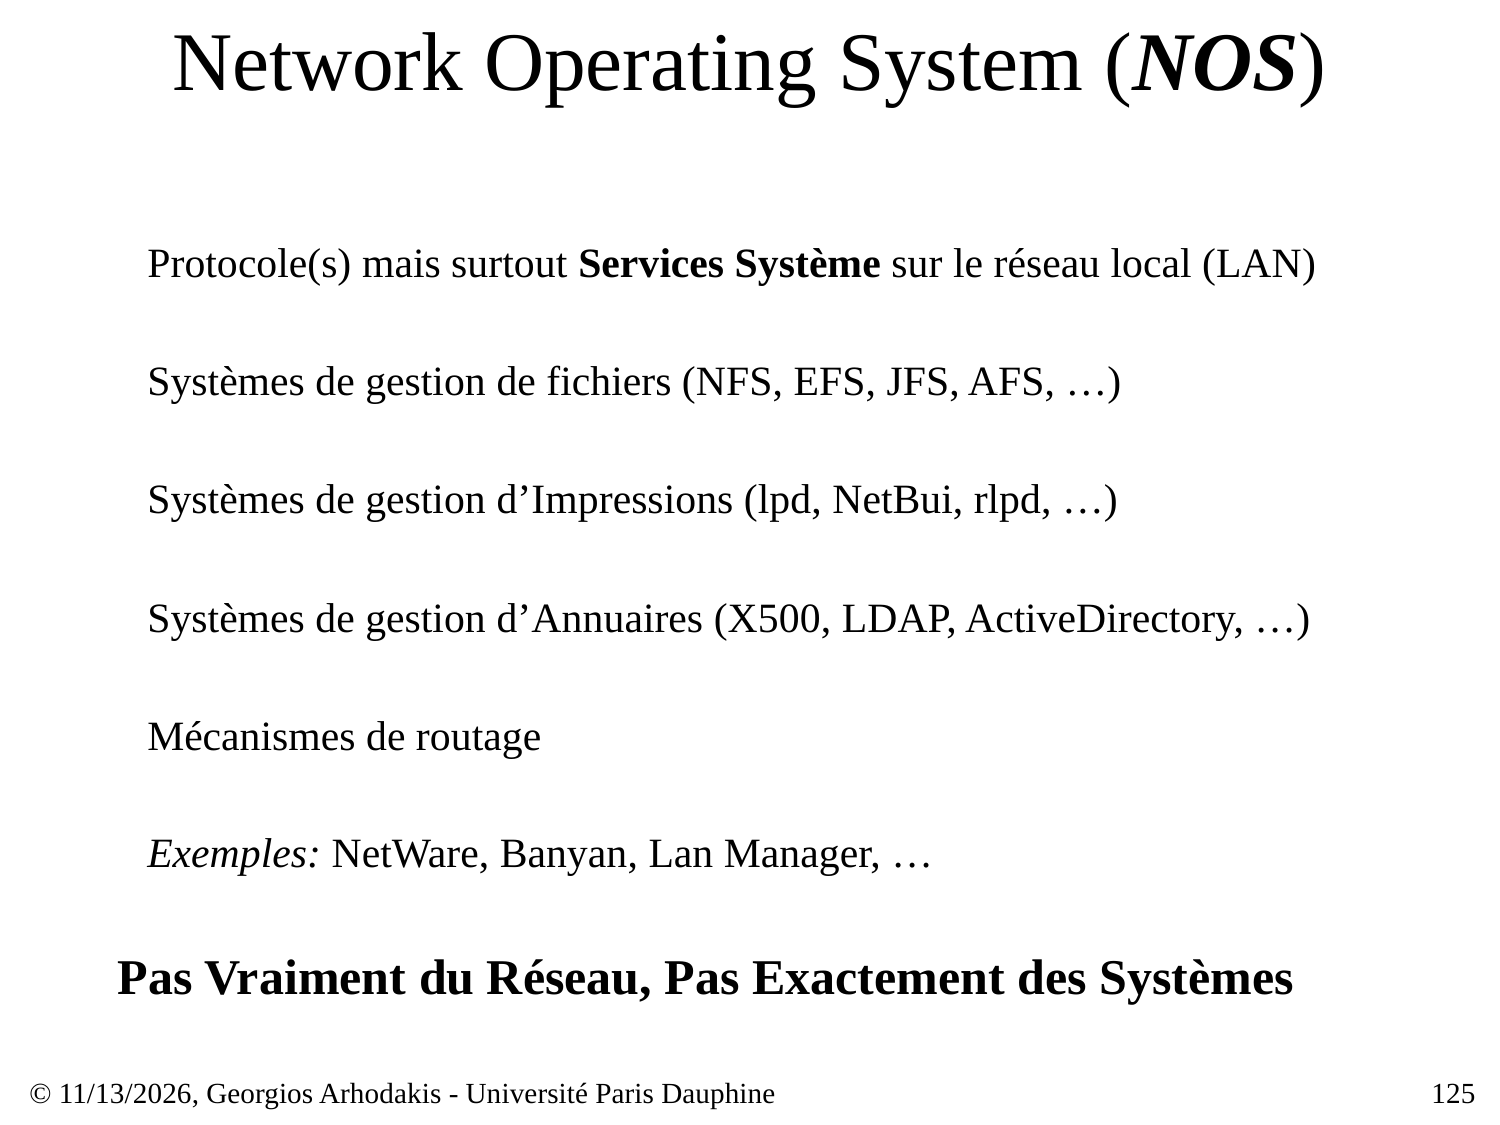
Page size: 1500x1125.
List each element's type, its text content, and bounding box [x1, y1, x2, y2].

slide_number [29, 1074, 206, 1110]
footer Georgios Arhodakis - Université Paris Dauphine [206, 1074, 1093, 1110]
text_box Systèmes de gestion d’Impressions (lpd, NetBui, rlpd, …) [147, 472, 1329, 523]
text_box Systèmes de gestion d’Annuaires (X500, LDAP, ActiveDirectory, …) [147, 590, 1329, 641]
text_box Pas Vraiment du Réseau, Pas Exactement des Systèmes [117, 944, 1417, 1005]
text_box Systèmes de gestion de fichiers (NFS, EFS, JFS, AFS, …) [147, 354, 1329, 405]
text_box Protocole(s) mais surtout Services Système sur le réseau local (LAN) [147, 235, 1329, 286]
text_box Mécanismes de routage [147, 708, 1329, 759]
title Network Operating System (NOS) [111, 0, 1387, 159]
slide_number 125 [1328, 1074, 1476, 1110]
text_box Exemples: NetWare, Banyan, Lan Manager, … [147, 826, 1329, 877]
